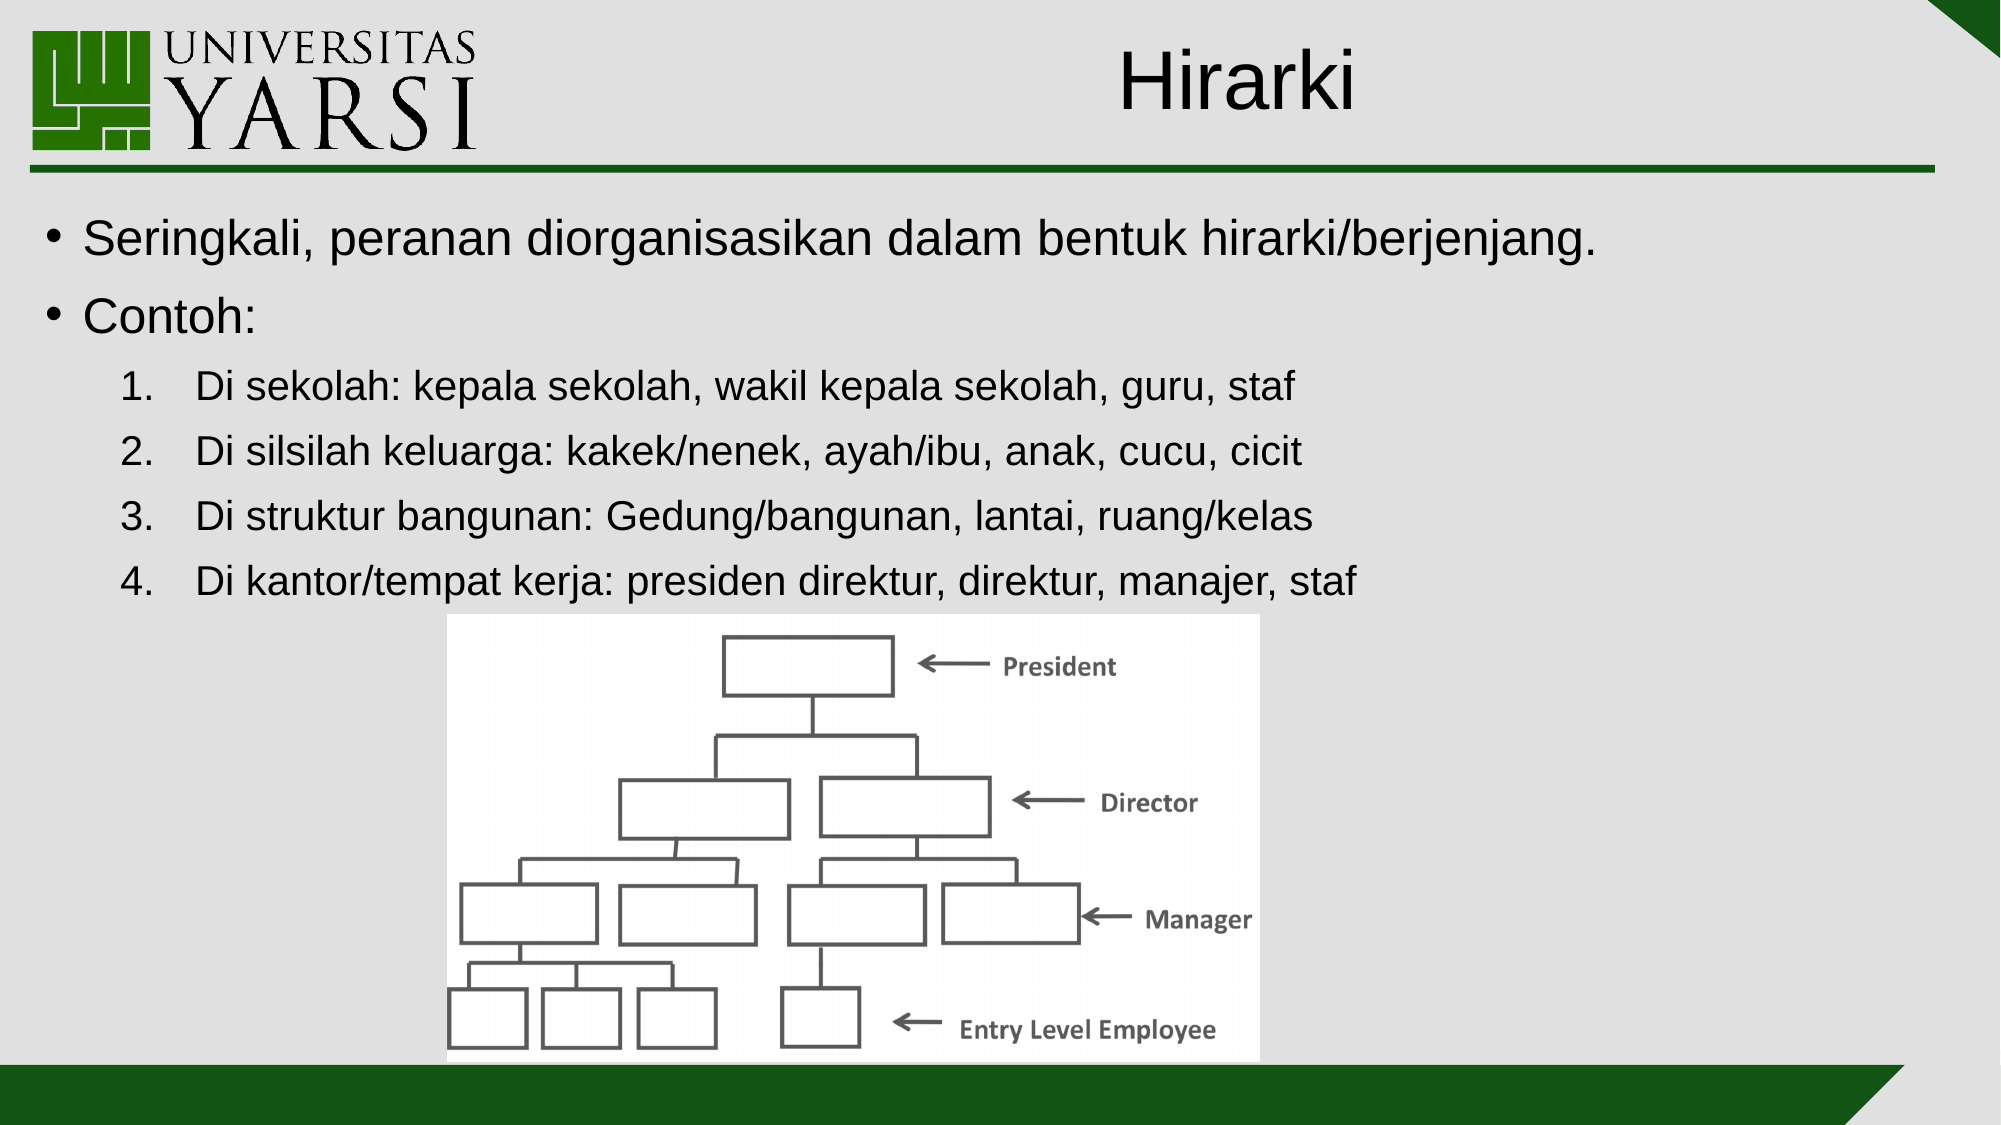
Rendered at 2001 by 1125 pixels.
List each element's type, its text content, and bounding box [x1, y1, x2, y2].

picture [30, 29, 480, 152]
list Seringkali, peranan diorganisasikan dalam bentuk hirarki/berjenjang. Contoh: Di sekolah: kepala sekolah, wakil kepala sekolah, guru, staf Di silsilah keluarga: kakek/nenek, ayah/ibu, anak, cucu, cicit Di struktur bangunan: Gedung/bangunan, lantai, ruang/kelas Di kantor/tempat kerja: presiden direktur, direktur, manajer, staf [30, 179, 1935, 1050]
picture [447, 614, 1260, 1063]
title Hirarki [540, 15, 1935, 150]
